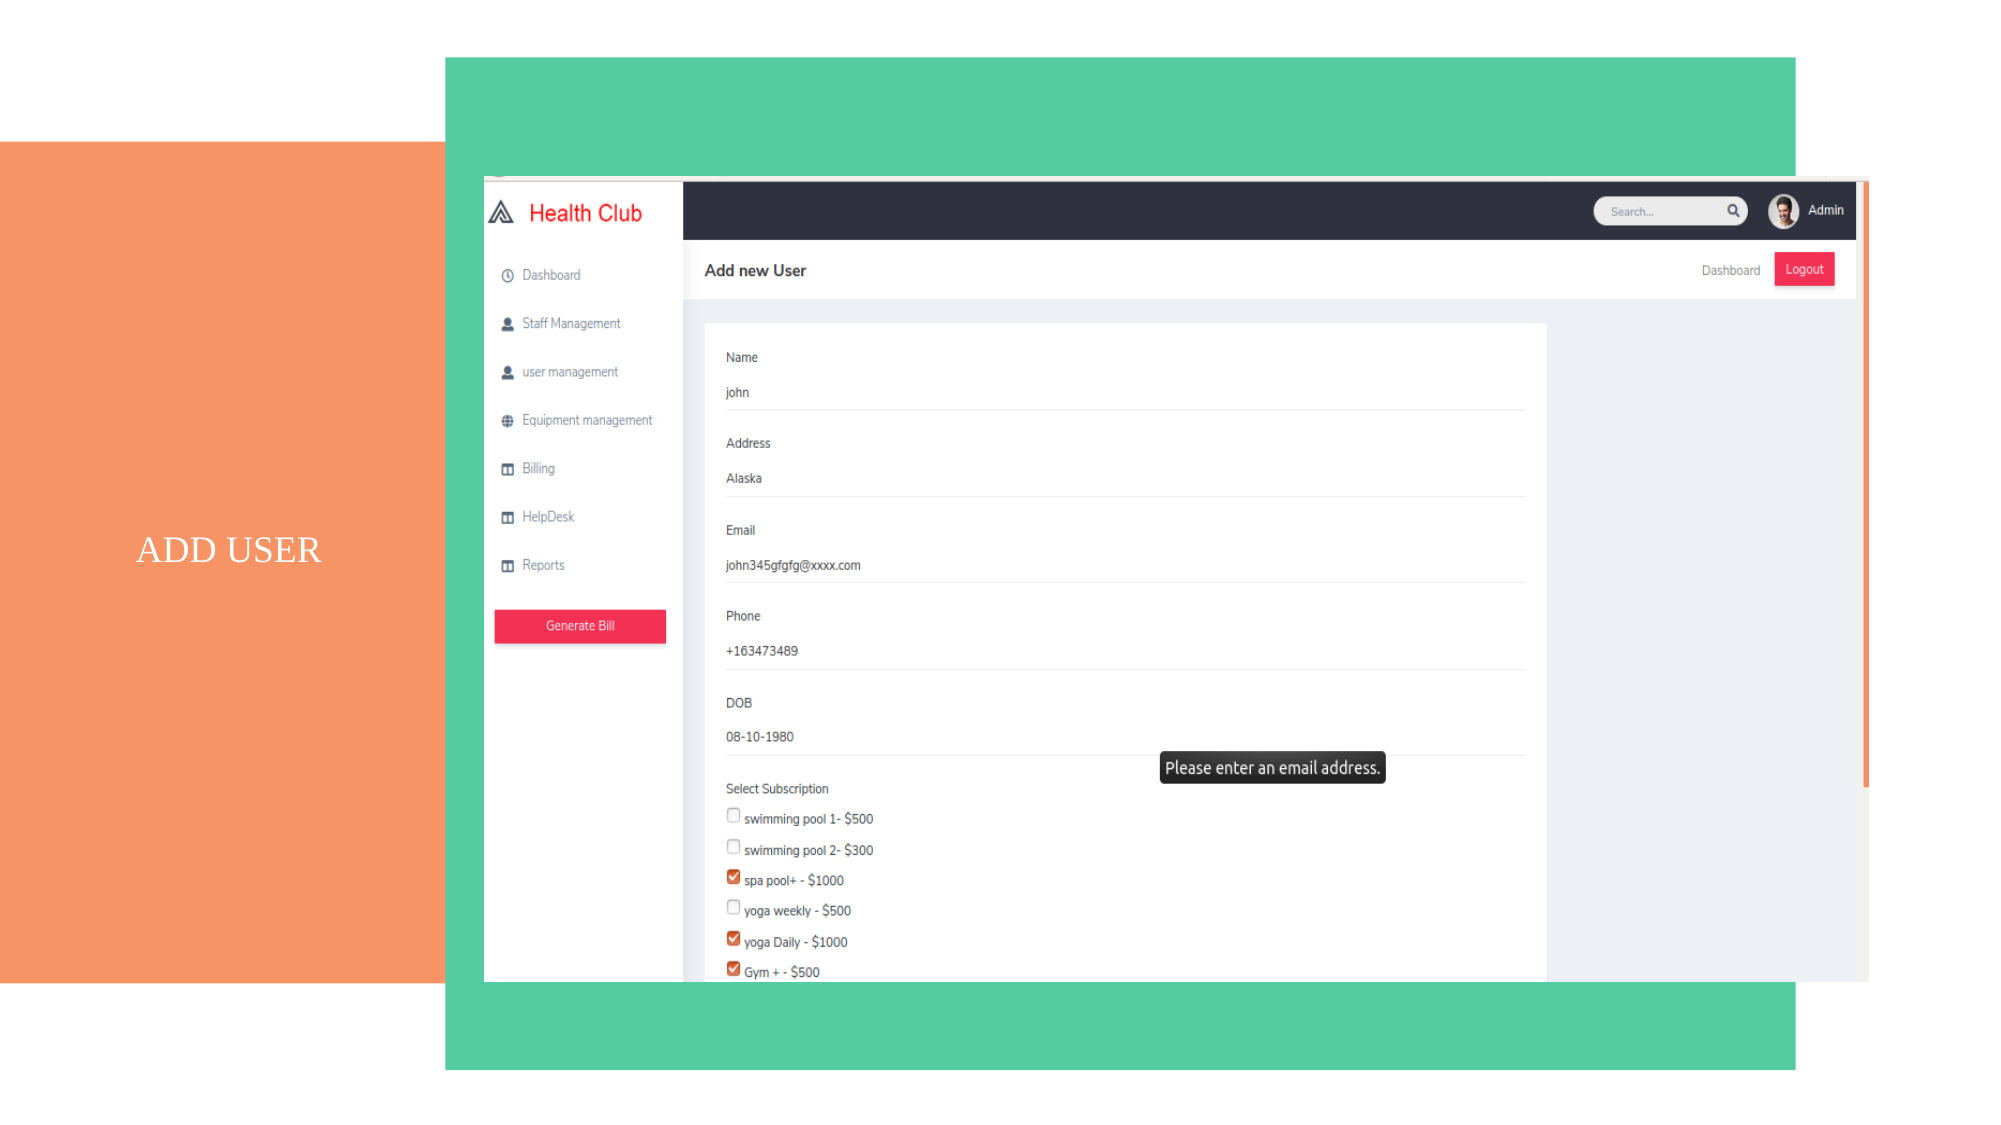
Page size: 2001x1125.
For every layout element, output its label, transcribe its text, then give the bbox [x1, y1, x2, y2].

picture [484, 176, 1869, 982]
text_box [444, 56, 1797, 1071]
text_box ADD USER [120, 472, 337, 578]
